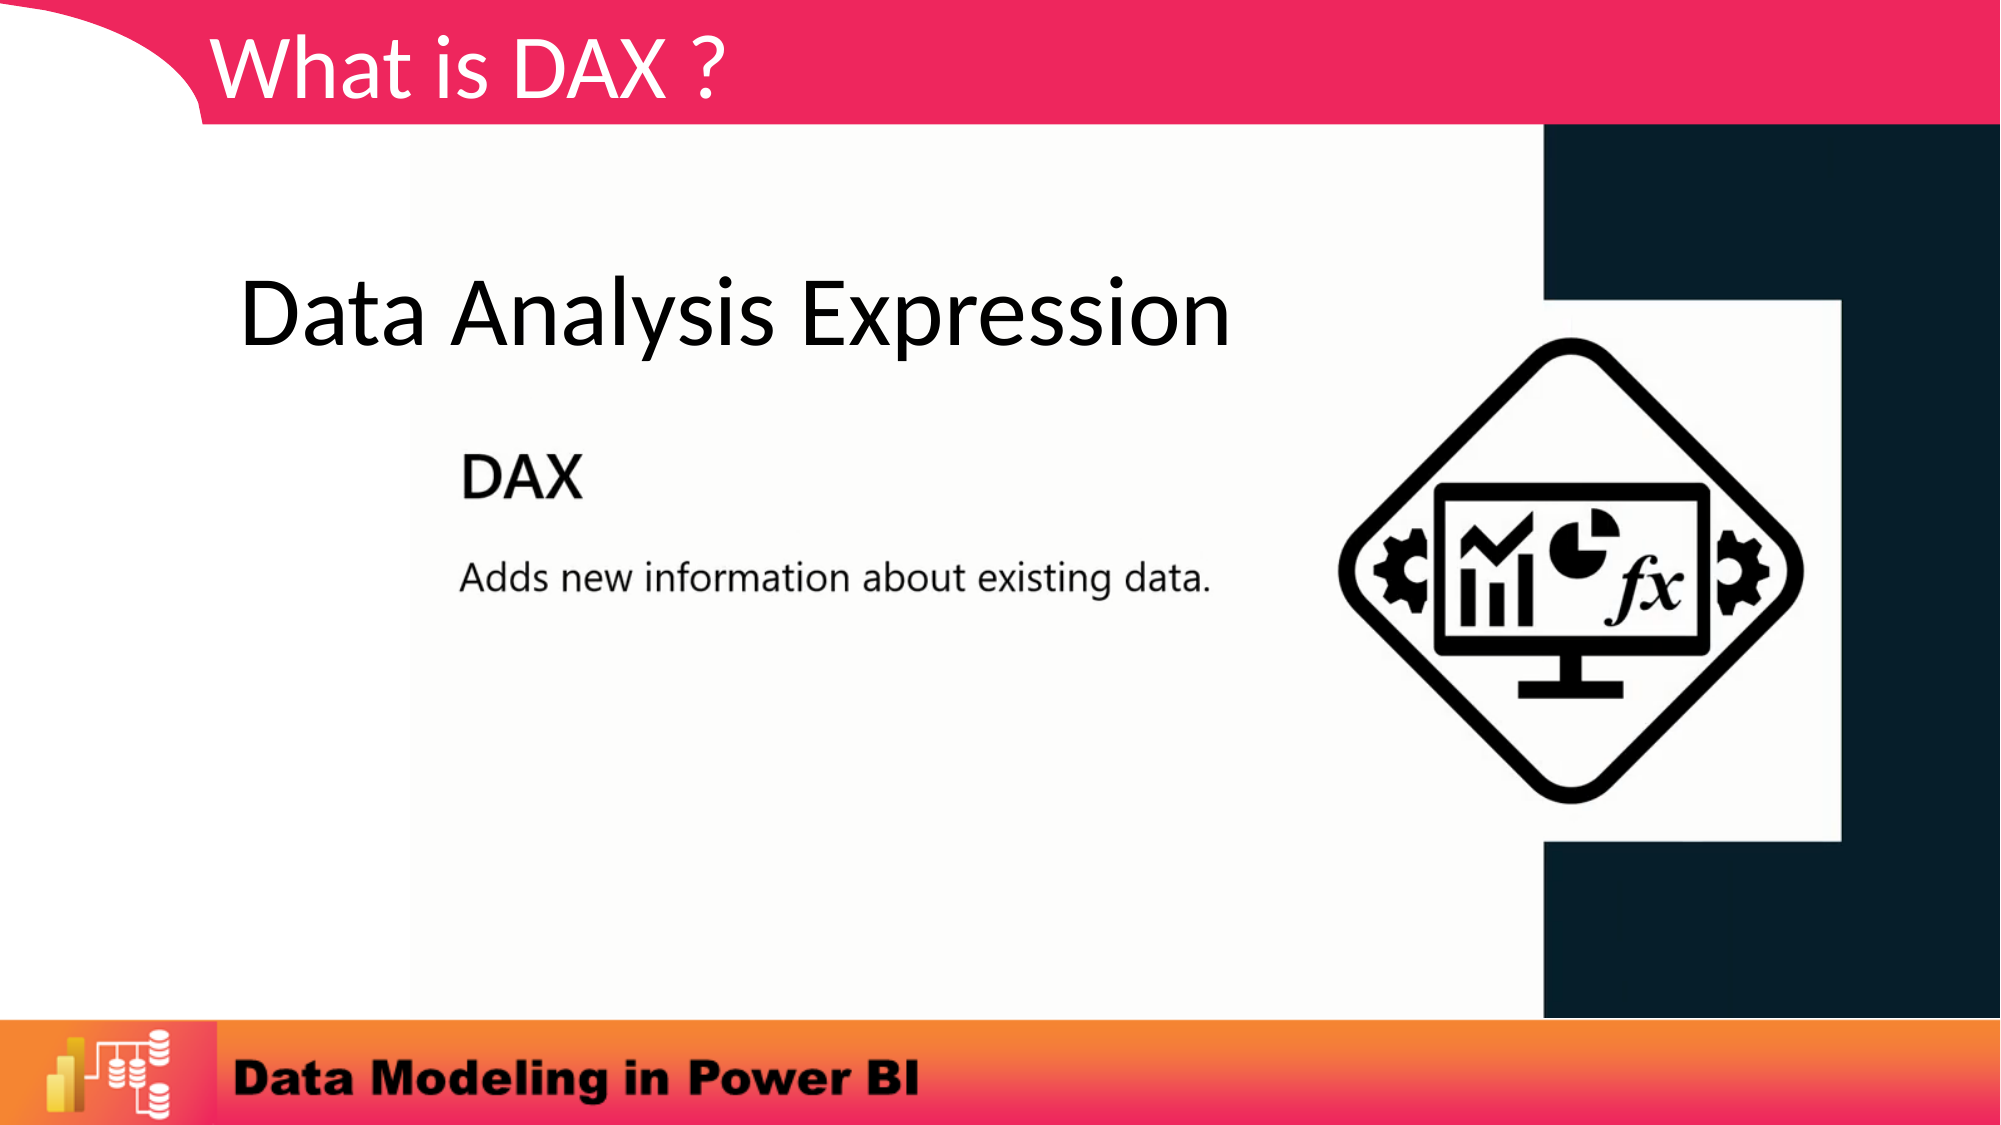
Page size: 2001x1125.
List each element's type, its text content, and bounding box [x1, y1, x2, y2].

text_box Data Analysis Expression [224, 237, 410, 373]
text_box What is DAX ? [0, 0, 2000, 126]
picture [0, 0, 2001, 1125]
